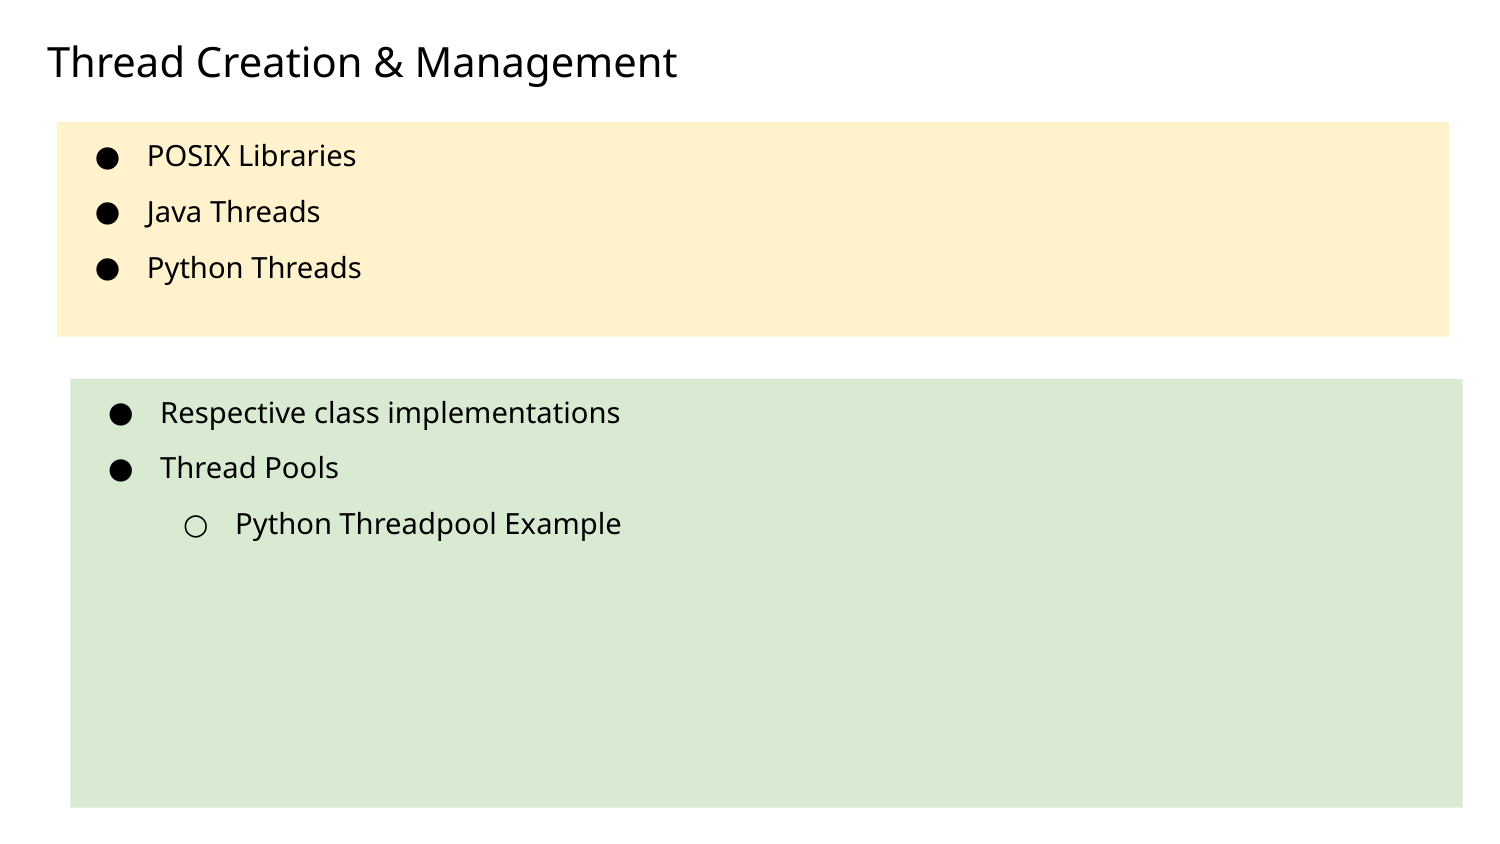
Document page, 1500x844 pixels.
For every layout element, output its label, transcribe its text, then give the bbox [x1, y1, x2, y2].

text_box Thread Creation & Management [32, 20, 1413, 97]
text_box [32, 250, 766, 491]
text_box POSIX Libraries Java Threads Python Threads [56, 122, 1450, 337]
text_box Respective class implementations Thread Pools Python Threadpool Example [70, 379, 1463, 808]
